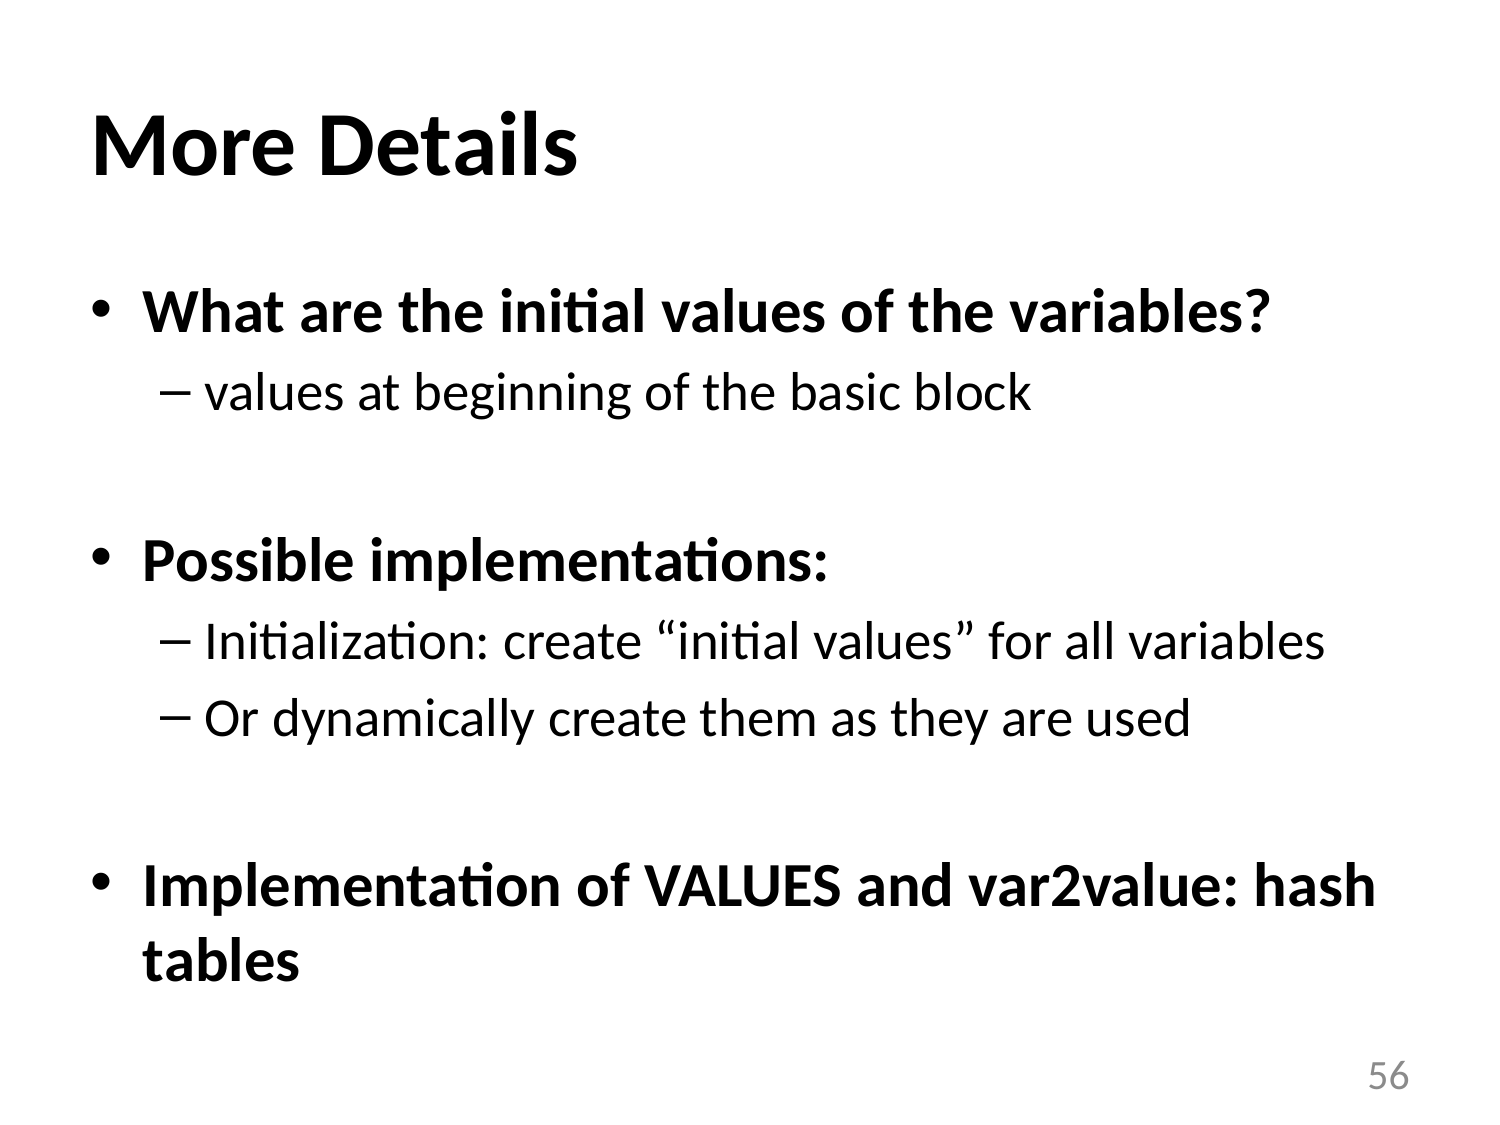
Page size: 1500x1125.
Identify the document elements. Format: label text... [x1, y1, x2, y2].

list What are the initial values of the variables? values at beginning of the basic block Possible implementations: Initialization: create “initial values” for all variables Or dynamically create them as they are used Implementation of VALUES and var2value: hash tables [75, 262, 1425, 1005]
slide_number 56 [1074, 1042, 1425, 1103]
title More Details [75, 45, 1425, 233]
